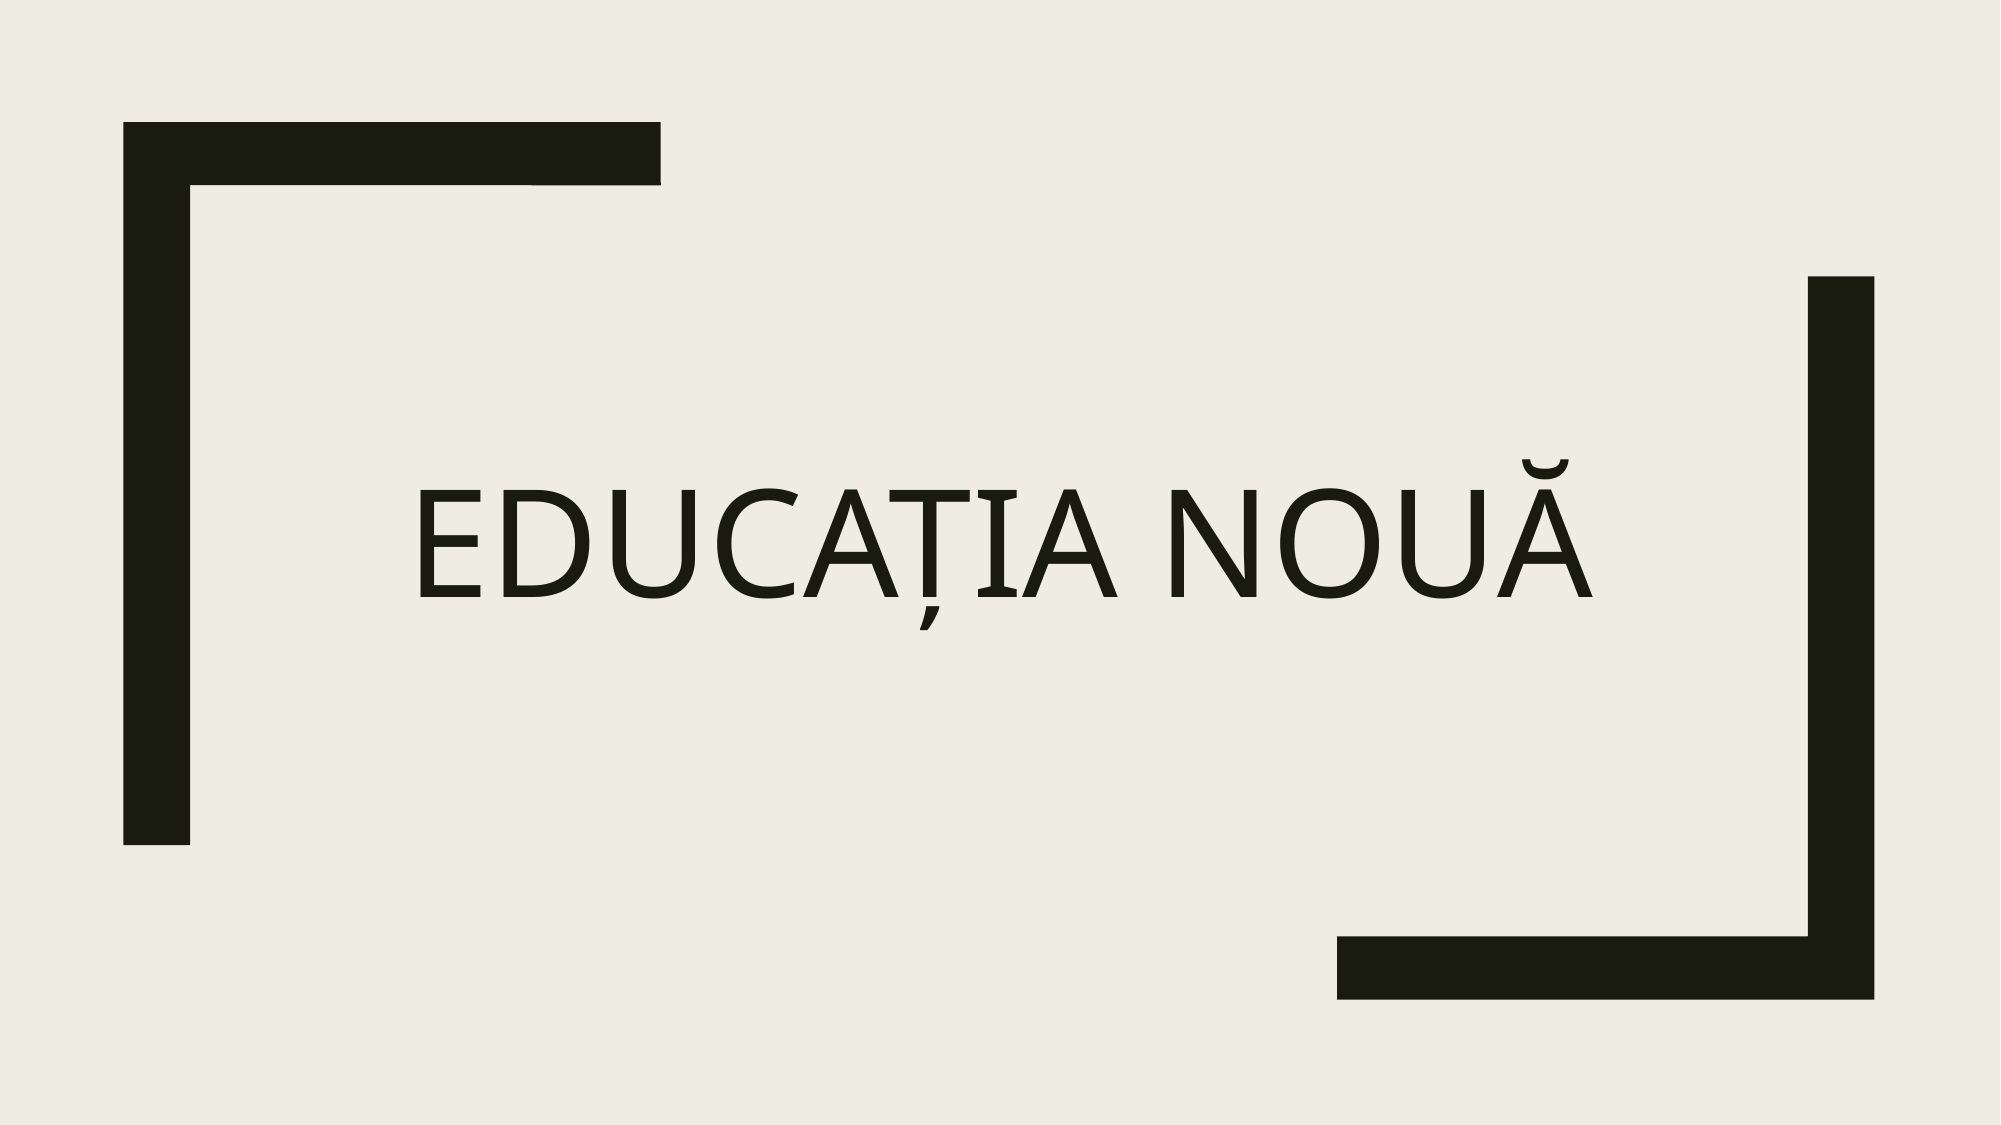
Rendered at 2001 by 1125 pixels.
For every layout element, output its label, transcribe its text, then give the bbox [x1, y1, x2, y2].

title Educația nouă [314, 293, 1686, 638]
